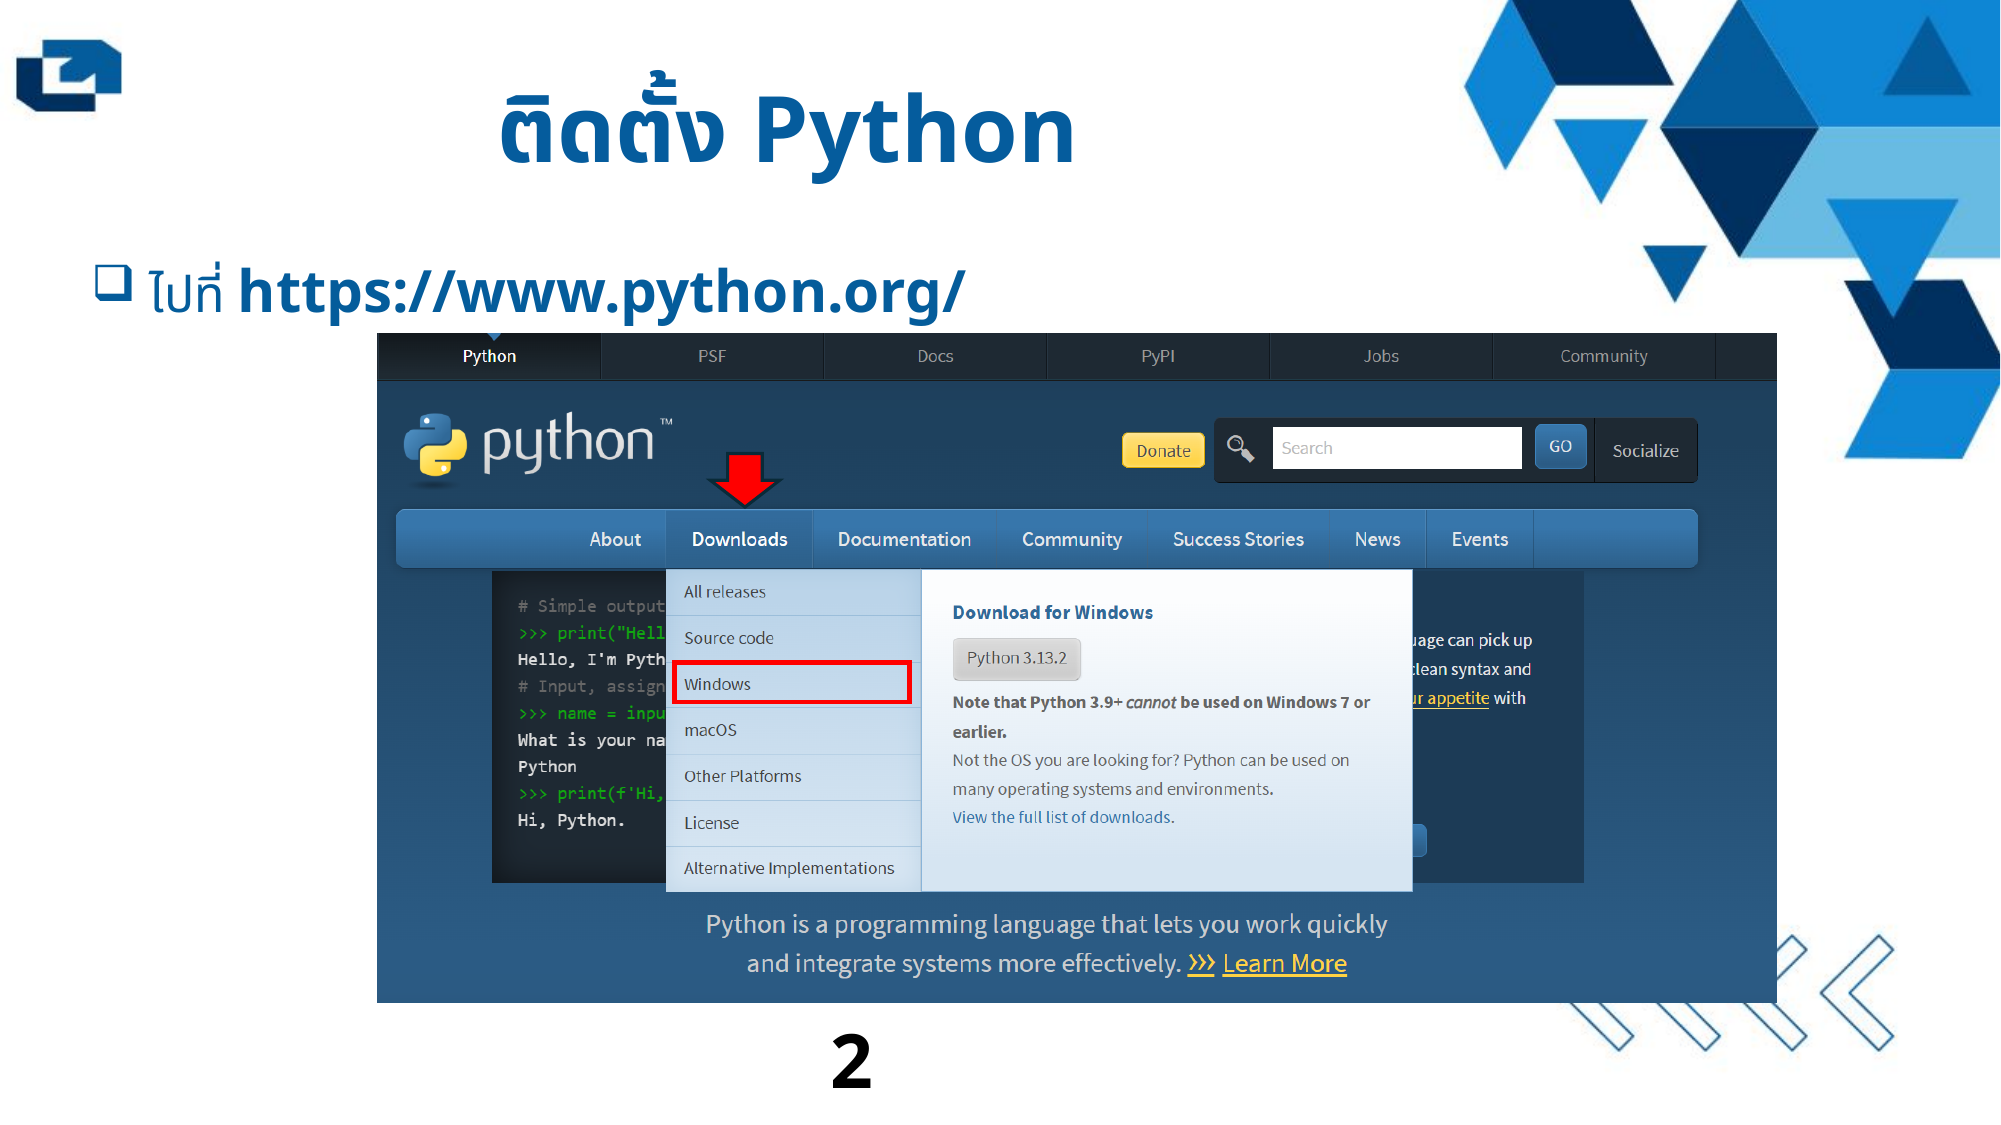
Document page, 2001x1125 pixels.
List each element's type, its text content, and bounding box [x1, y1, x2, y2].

text_box ติดตั้ง Python [93, 48, 1482, 181]
text_box ไปที่ https://www.python.org/ [76, 212, 1924, 386]
slide_number 2 [626, 1035, 1077, 1096]
picture [0, 0, 2001, 1125]
